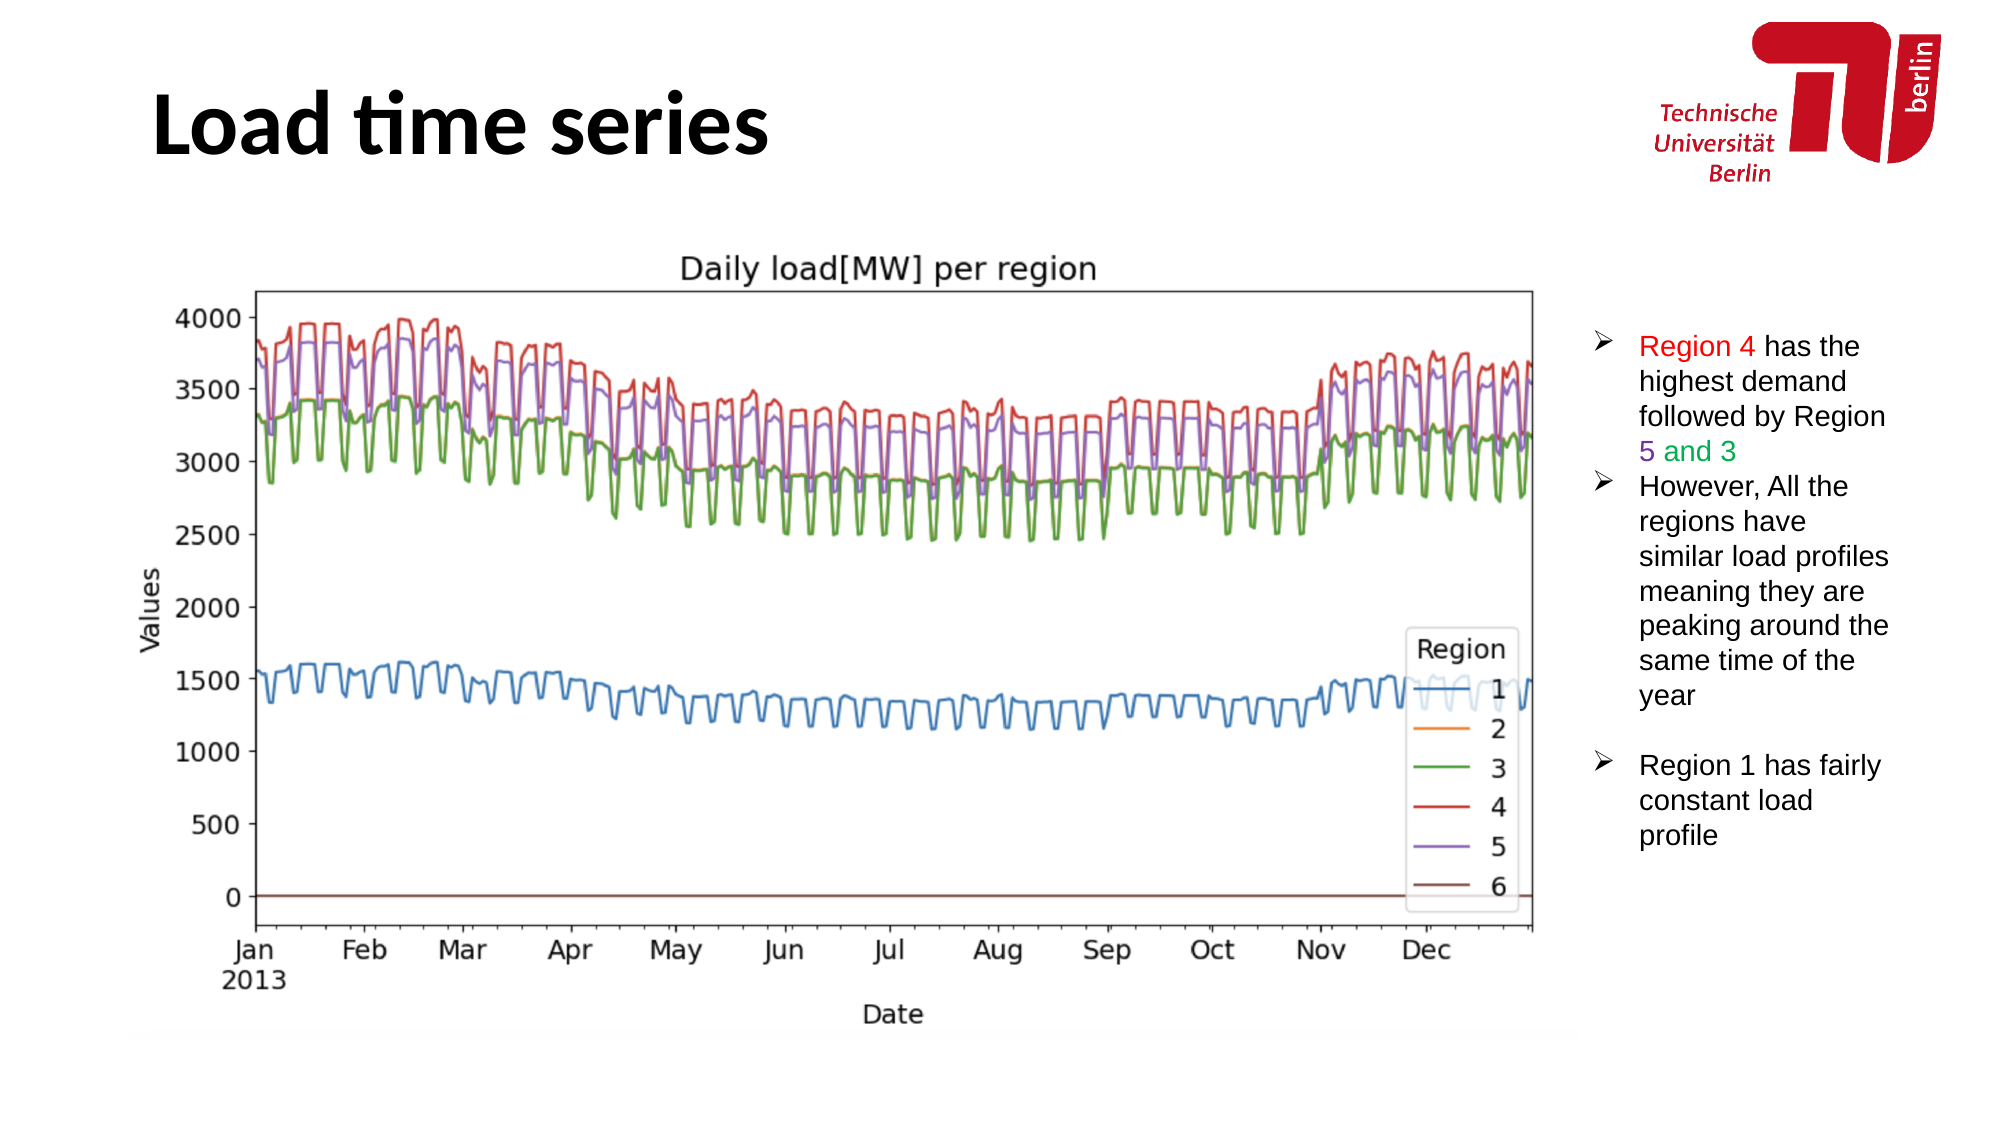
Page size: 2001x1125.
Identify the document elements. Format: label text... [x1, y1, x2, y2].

text_box Region 4 has the highest demand followed by Region 5 and 3 However, All the regions have similar load profiles meaning they are peaking around the same time of the year Region 1 has fairly constant load profile [1582, 284, 1906, 859]
title Load time series [137, 59, 1253, 191]
picture [115, 239, 1578, 1040]
picture [1655, 22, 1941, 182]
